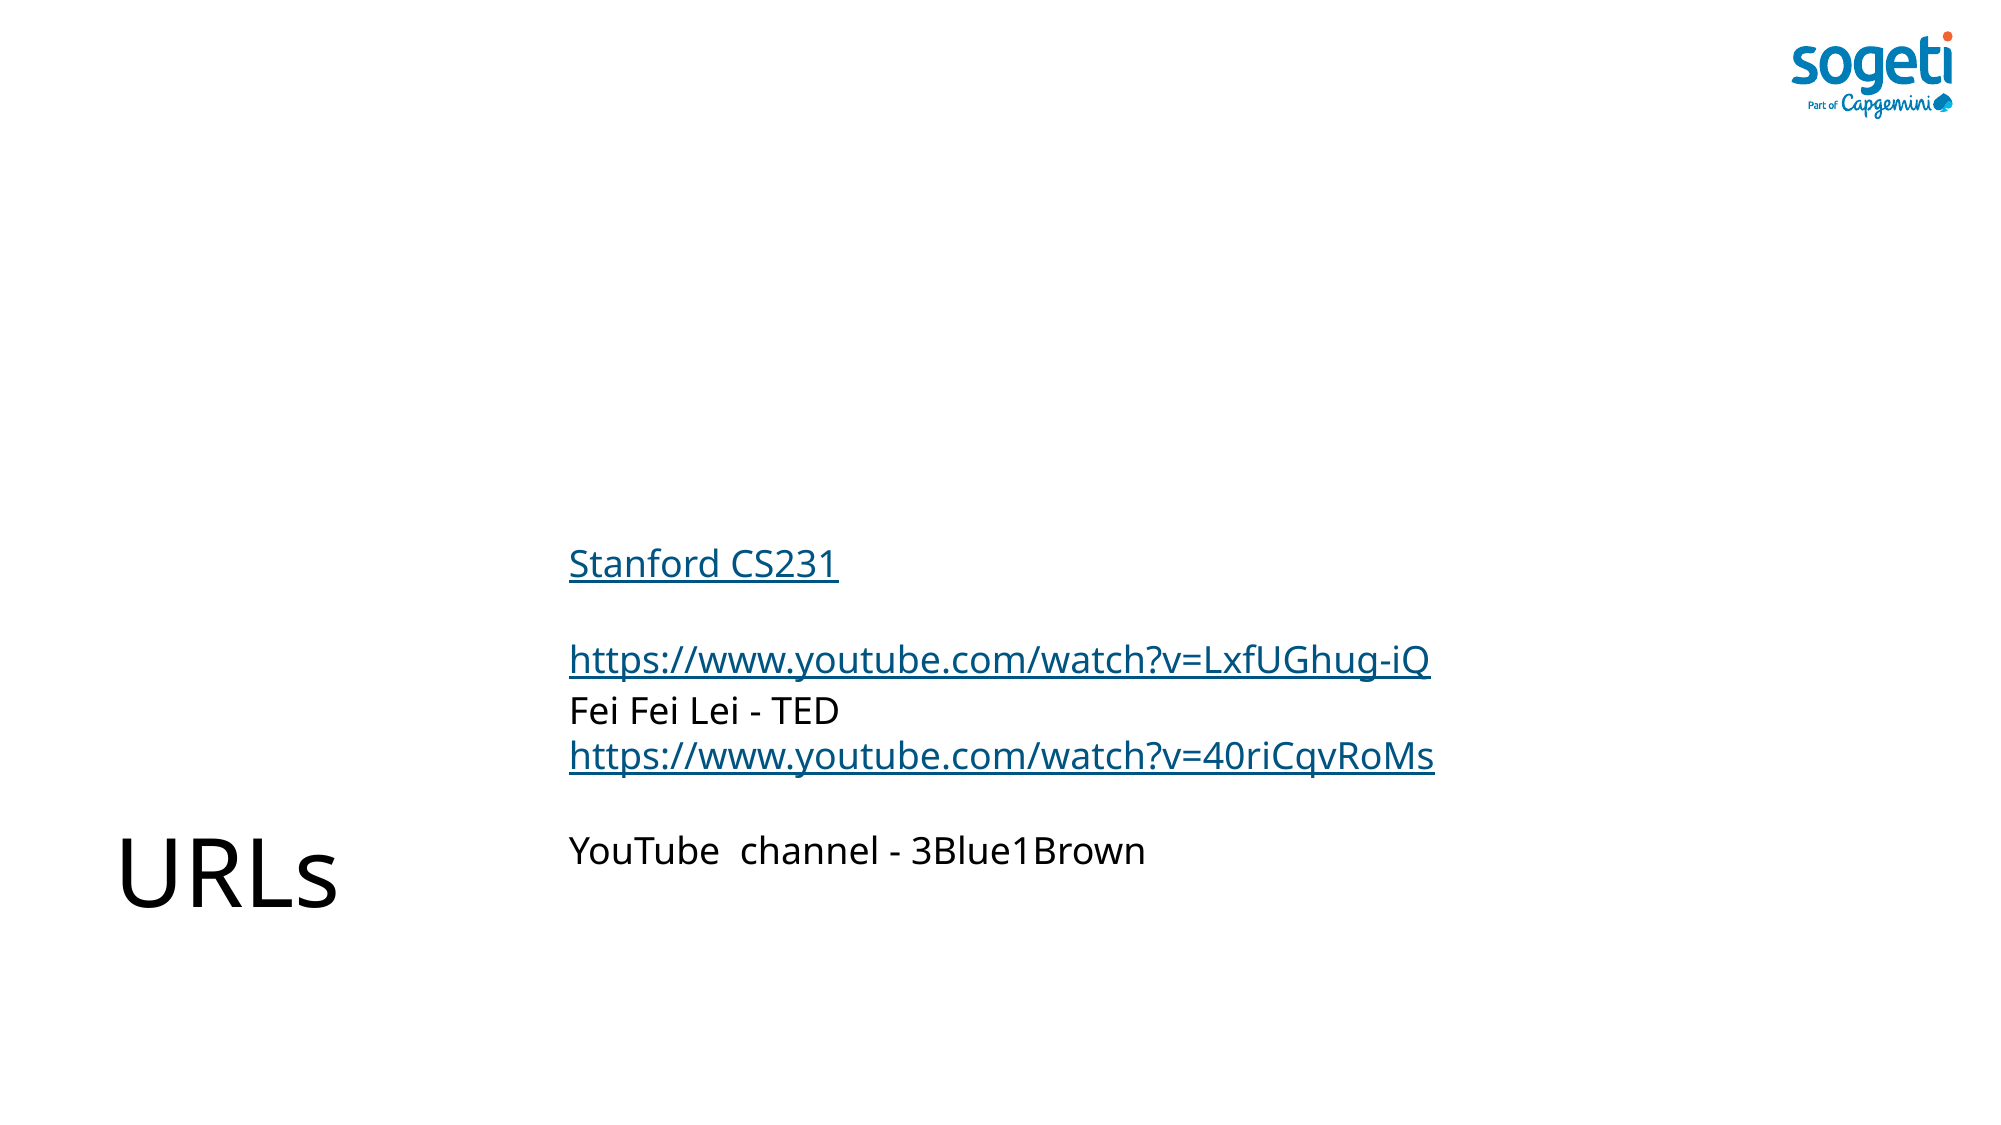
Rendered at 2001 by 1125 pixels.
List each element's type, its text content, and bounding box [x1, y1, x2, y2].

title URLs [99, 719, 1892, 936]
text_box Stanford CS231 https://www.youtube.com/watch?v=LxfUGhug-iQ Fei Fei Lei - TED https://www.youtube.com/watch?v=40riCqvRoMs YouTube channel - 3Blue1Brown [554, 532, 1451, 880]
